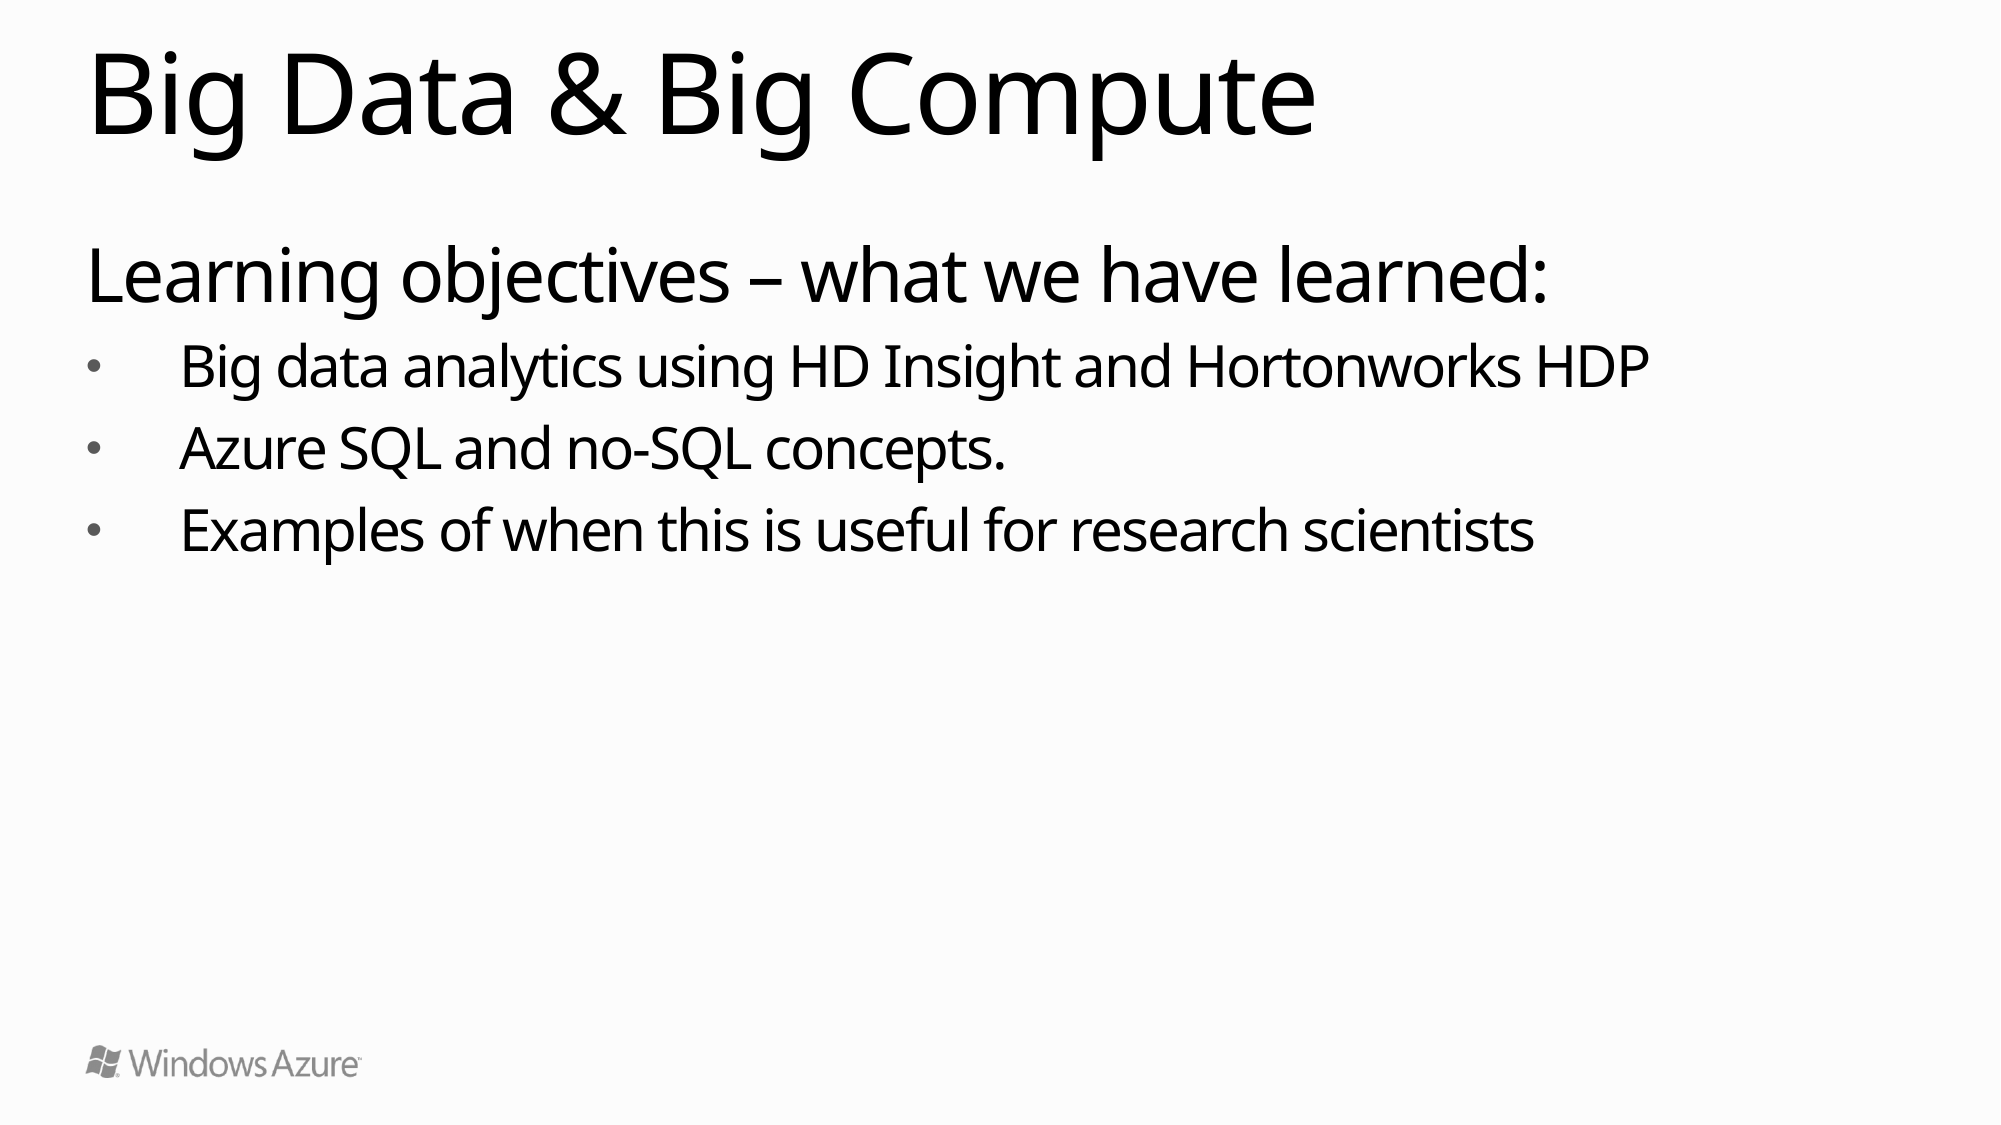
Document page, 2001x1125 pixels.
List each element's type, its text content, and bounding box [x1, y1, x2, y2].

title Big Data & Big Compute [85, 37, 1915, 161]
list Learning objectives – what we have learned: Big data analytics using HD Insight and Hortonworks HDP Azure SQL and no-SQL concepts. Examples of when this is useful for research scientists [85, 237, 1915, 567]
